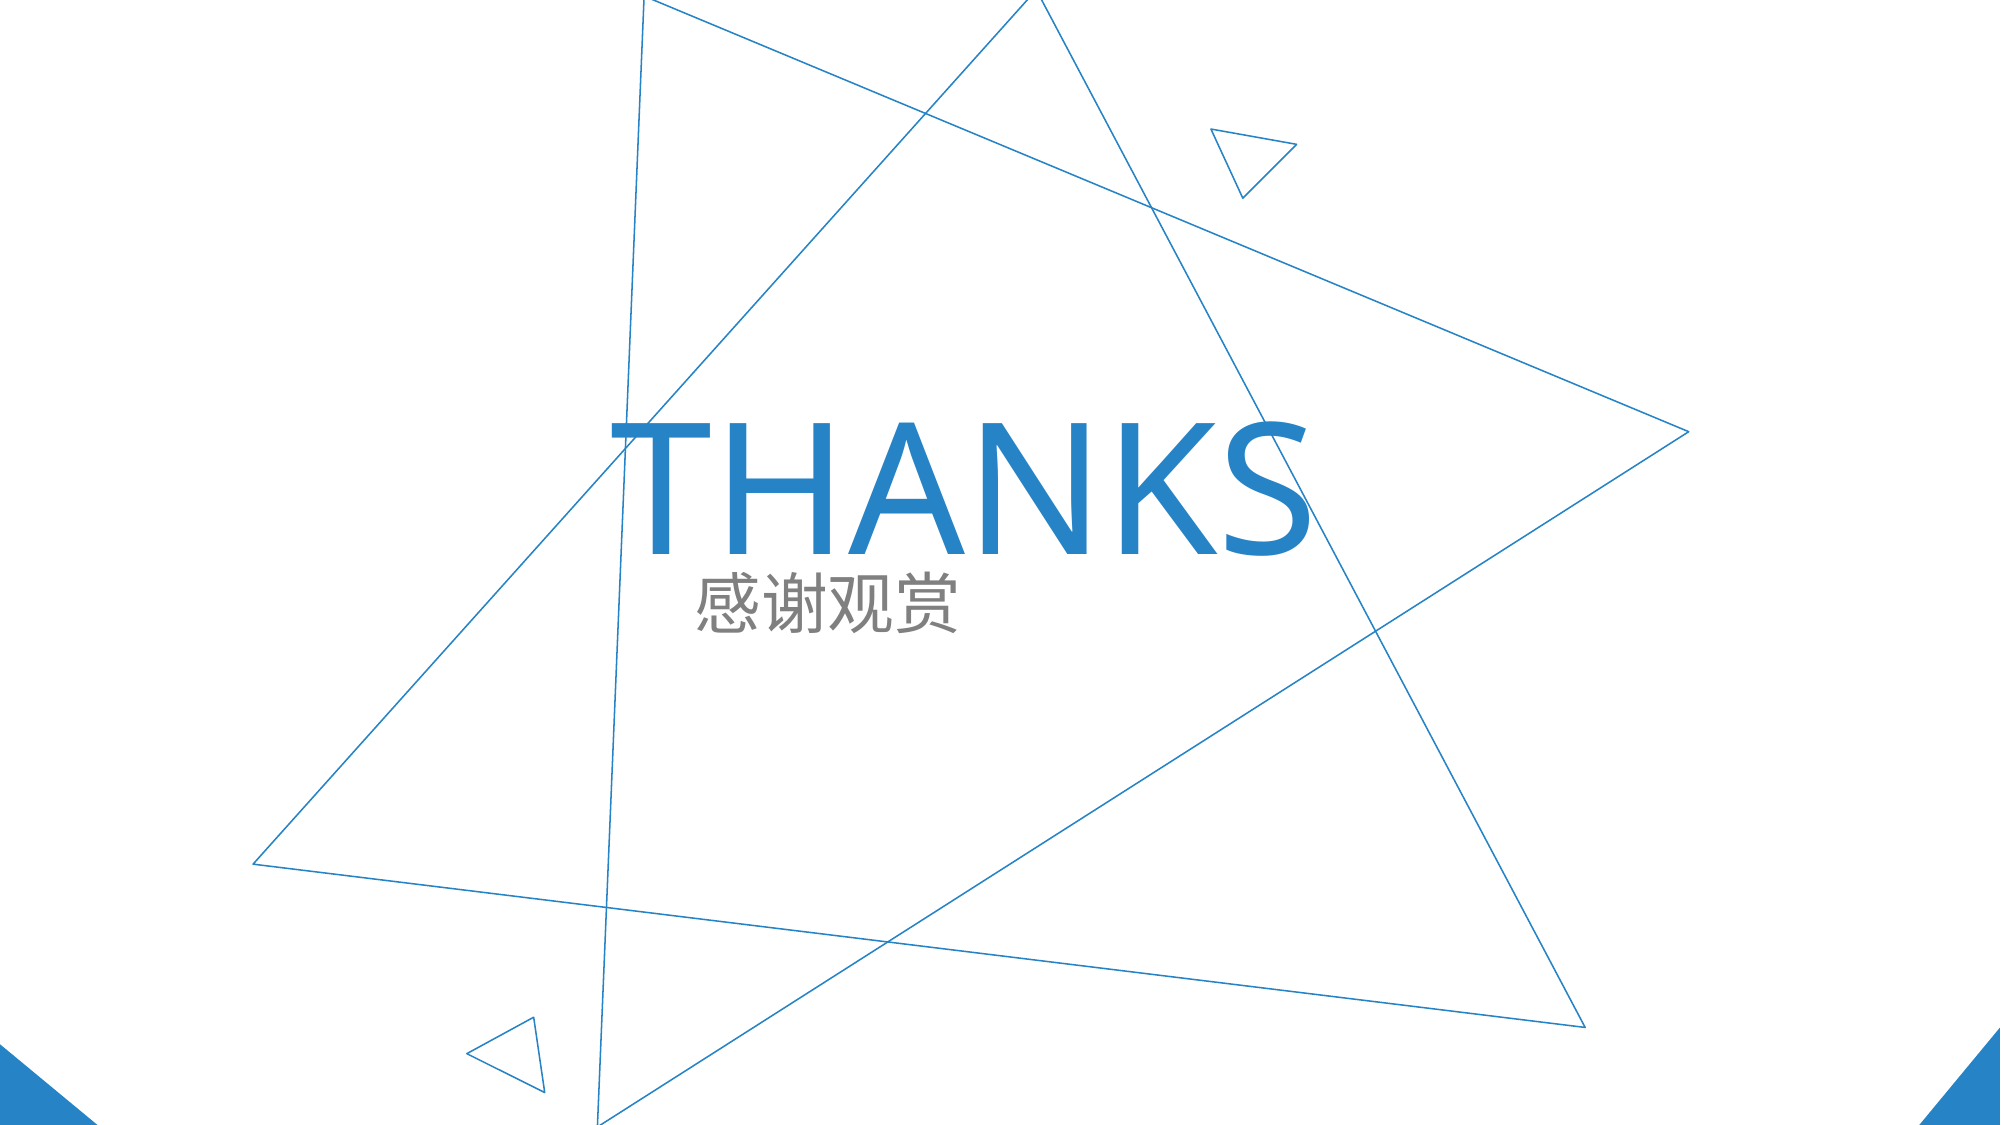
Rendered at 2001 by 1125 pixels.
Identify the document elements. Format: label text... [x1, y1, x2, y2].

text_box [464, 1015, 547, 1095]
text_box [1209, 126, 1299, 201]
text_box THANKS [595, 363, 1334, 599]
text_box [1154, 206, 1691, 632]
text_box [1917, 1025, 2000, 1125]
text_box [595, 910, 887, 1125]
text_box [0, 1042, 100, 1125]
text_box 感谢观赏 [679, 599, 977, 650]
text_box [251, 479, 1588, 1030]
text_box [626, 0, 924, 363]
text_box [699, 0, 1237, 363]
